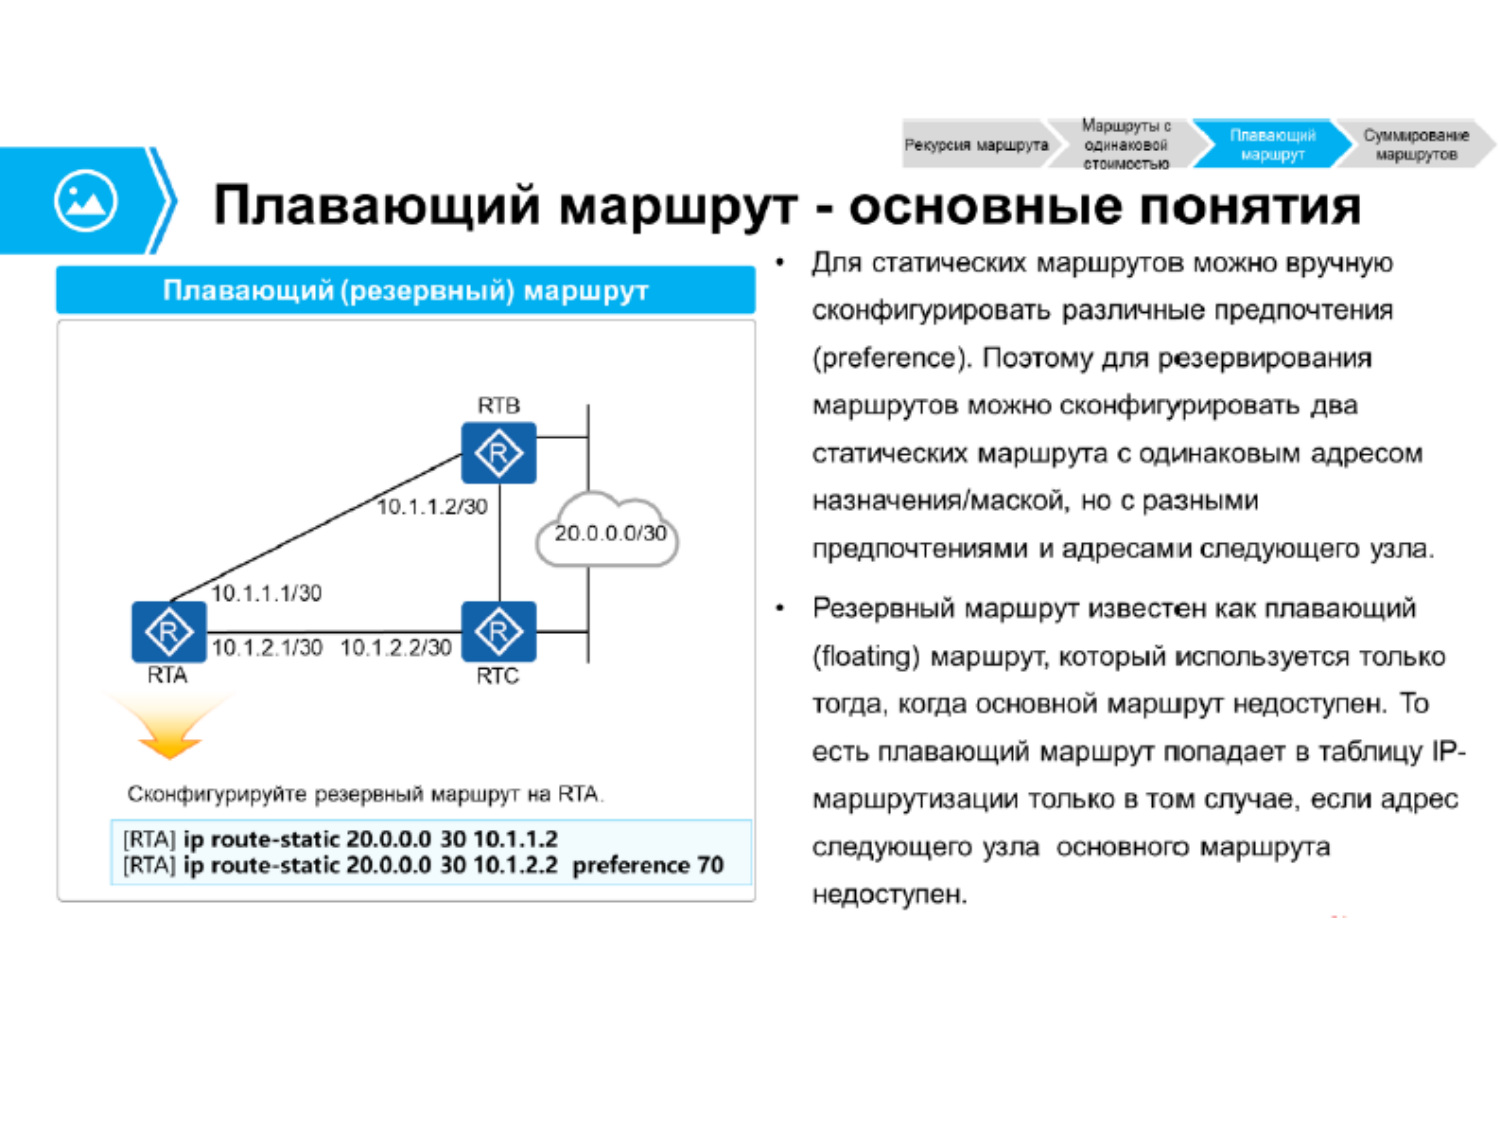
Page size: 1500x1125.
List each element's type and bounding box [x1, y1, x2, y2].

list [0, 115, 1500, 918]
